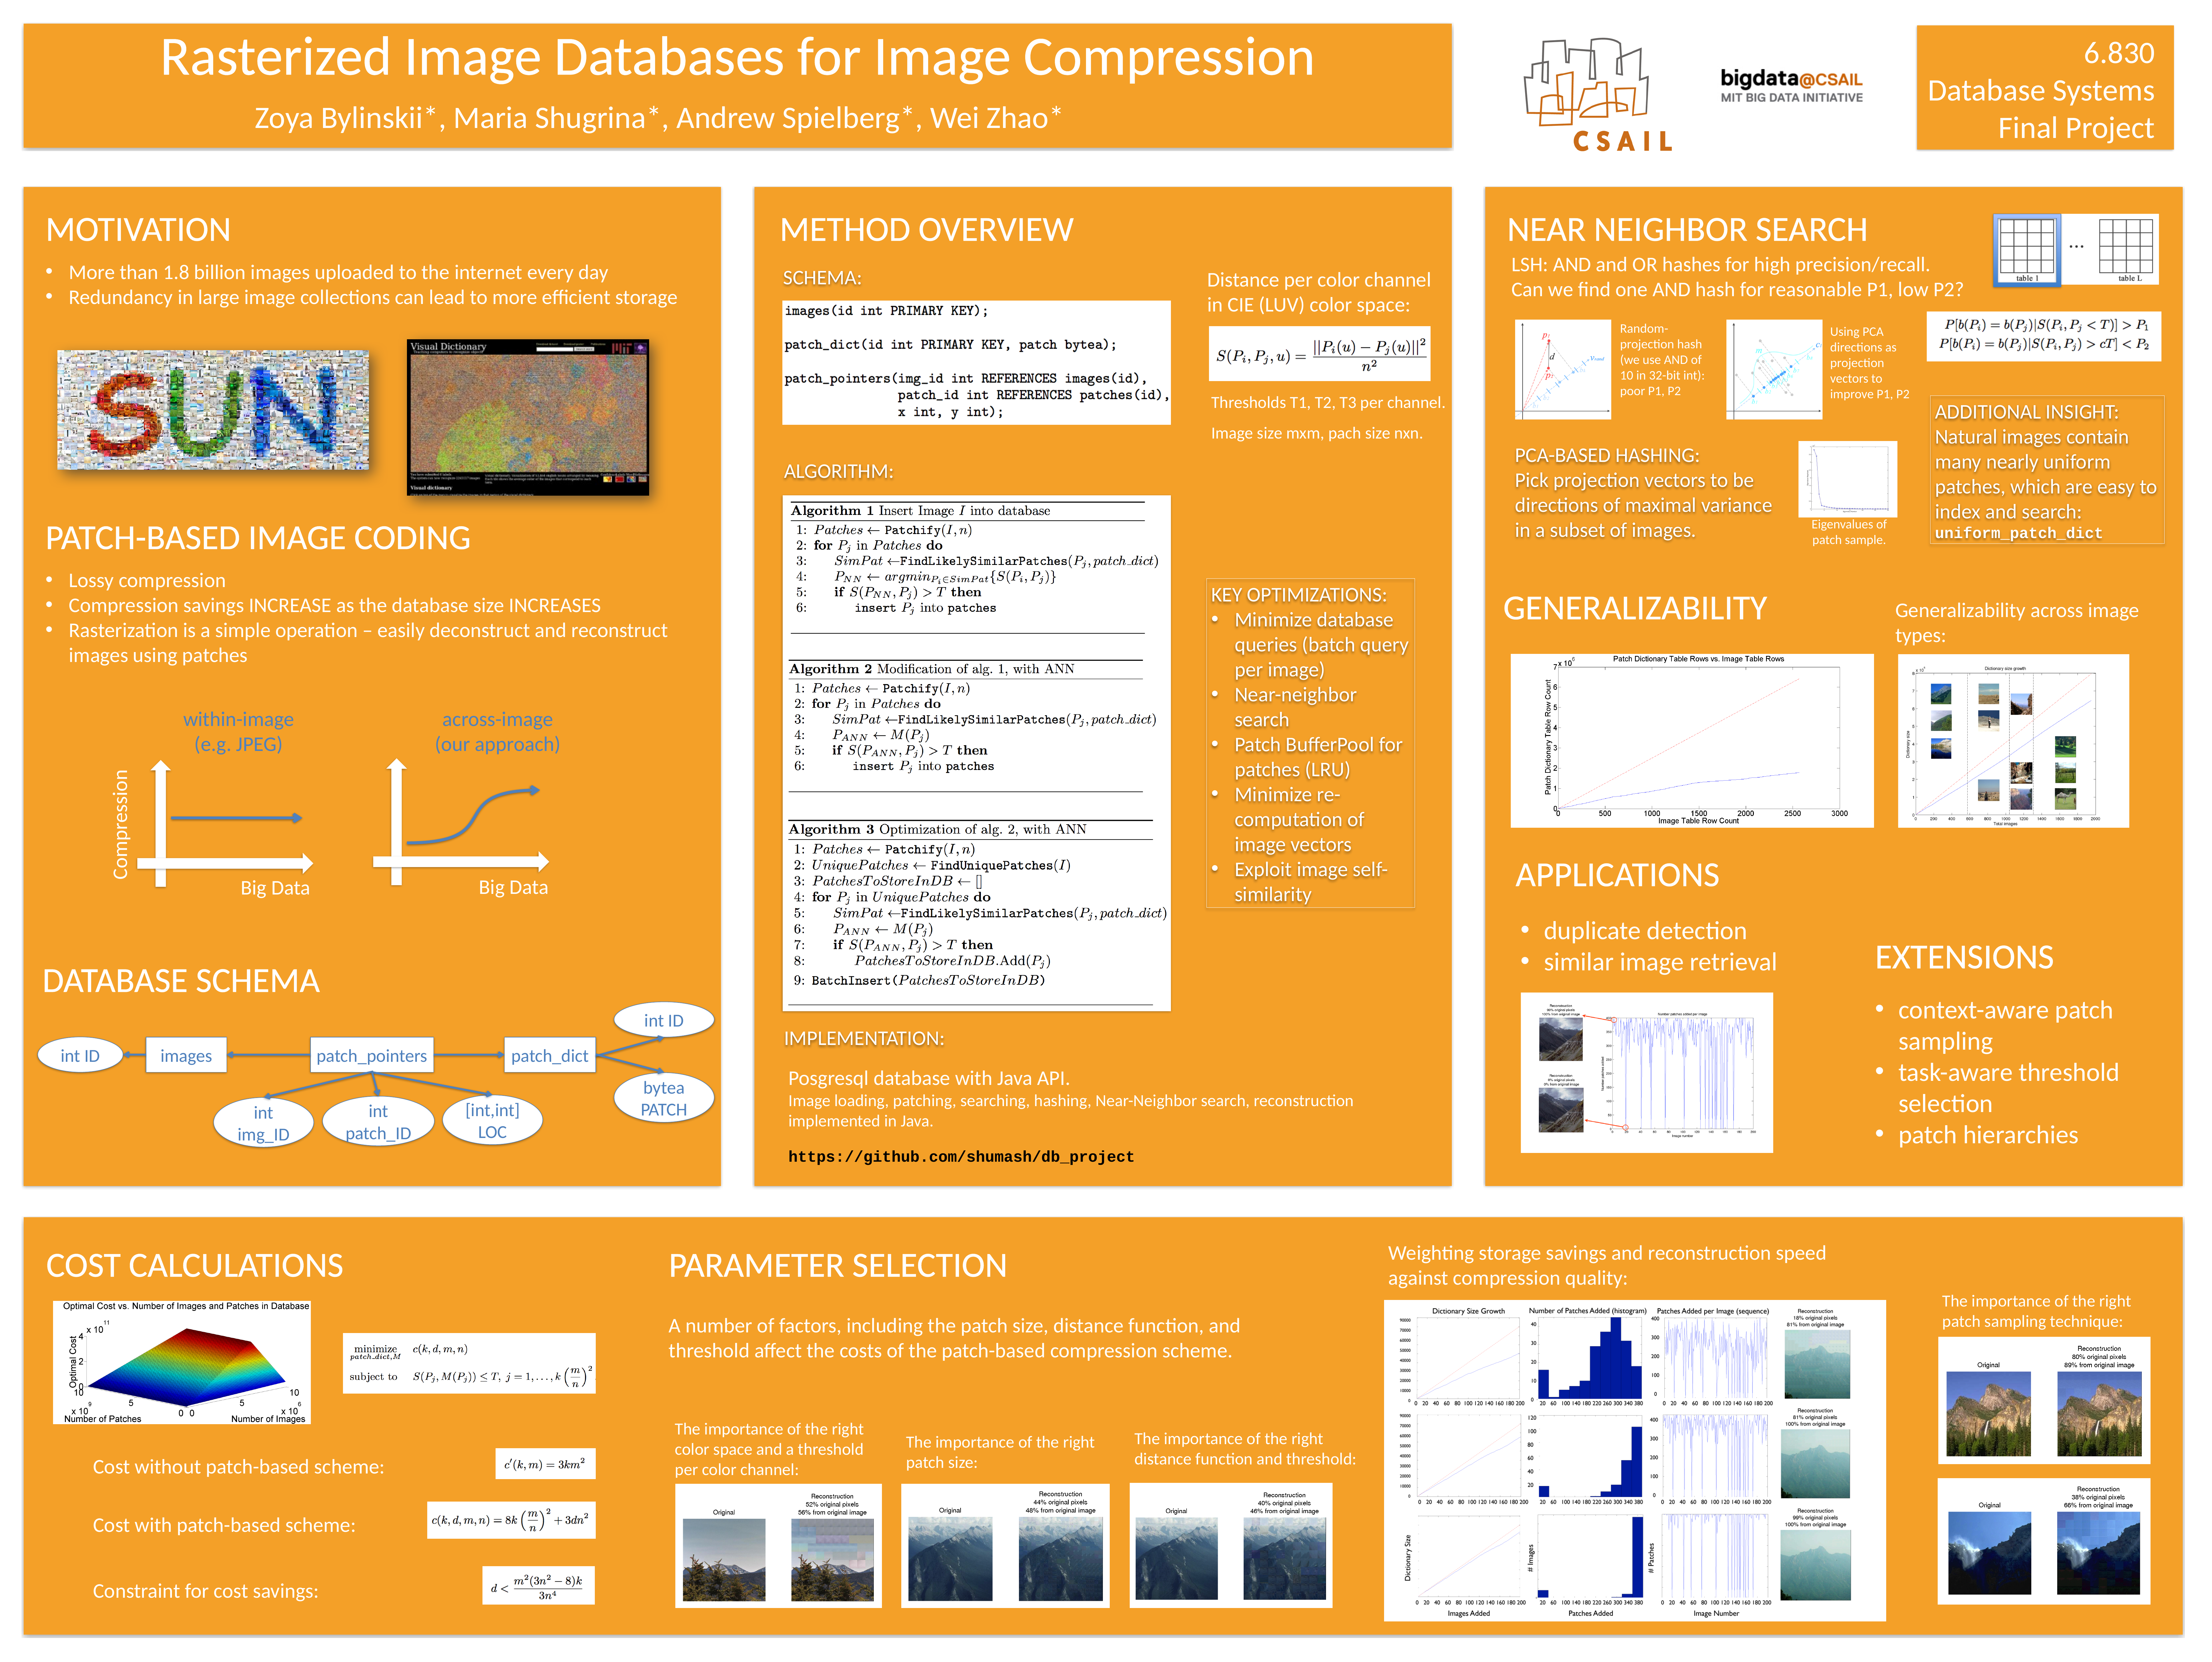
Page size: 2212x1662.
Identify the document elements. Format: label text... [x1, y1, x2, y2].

picture [57, 350, 369, 470]
picture [1726, 320, 1823, 420]
text_box Weighting storage savings and reconstruction speed against compression quality: [1384, 1237, 1881, 1292]
picture [1938, 1478, 2151, 1605]
text_box Generalizability across image types: [1891, 594, 2160, 649]
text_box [373, 758, 568, 901]
text_box [1917, 25, 2174, 150]
text_box GENERALIZABILITY [1499, 582, 1874, 629]
text_box Eigenvalues of patch sample. [1800, 519, 1898, 549]
text_box context-aware patch sampling task-aware threshold selection patch hierarchies [1870, 990, 2183, 1151]
picture [1209, 326, 1431, 381]
picture [783, 654, 1161, 800]
text_box EXTENSIONS [1870, 931, 2133, 978]
picture [675, 1484, 882, 1608]
picture [1130, 1483, 1333, 1608]
text_box SCHEMA: [778, 261, 1108, 291]
text_box PARAMETER SELECTION [664, 1239, 1040, 1286]
text_box IMPLEMENTATION: [779, 1022, 1108, 1052]
text_box Random-projection hash (we use AND of 10 in 32-bit int): poor P1, P2 [1615, 317, 1714, 400]
text_box APPLICATIONS [1511, 849, 1886, 895]
text_box ALGORITHM: [779, 455, 1108, 484]
picture [427, 1501, 596, 1539]
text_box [104, 747, 329, 902]
text_box Image size mxm, pach size nxn. [1206, 419, 1455, 444]
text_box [595, 1037, 664, 1054]
picture [1938, 1337, 2151, 1464]
text_box A number of factors, including the patch size, distance function, and threshold affect the costs of the patch-based compression scheme. [664, 1309, 1284, 1364]
text_box across-image (our approach) [428, 703, 567, 757]
text_box Thresholds T1, T2, T3 per channel. [1206, 389, 1456, 414]
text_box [379, 1072, 493, 1095]
picture [482, 1566, 595, 1605]
text_box [783, 495, 1171, 815]
text_box METHOD OVERVIEW [775, 203, 1262, 250]
text_box within-image (e.g. JPEG) [175, 703, 303, 747]
text_box PATCH-BASED IMAGE CODING [41, 512, 528, 559]
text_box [595, 1054, 664, 1072]
picture [1515, 320, 1611, 420]
text_box 6.830 Database Systems Final Project [1917, 29, 2160, 147]
picture [782, 301, 1171, 425]
text_box PCA-BASED HASHING: Pick projection vectors to be directions of maximal variance in a subset of images. [1510, 439, 1797, 544]
text_box The importance of the right patch size: [901, 1429, 1112, 1474]
text_box [23, 187, 721, 1186]
text_box Lossy compression Compression savings INCREASE as the database size INCREASES Rasterization is a simple operation – easily deconstruct and reconstruct images using patches [41, 564, 702, 694]
text_box Using PCA directions as projection vectors to improve P1, P2 [1825, 320, 1924, 403]
text_box int img_ID [214, 1126, 314, 1148]
text_box [int,int] LOC [444, 1126, 542, 1145]
text_box duplicate detection similar image retrieval [1516, 911, 1787, 1009]
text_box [372, 1072, 379, 1096]
text_box Zoya Bylinskii*, Maria Shugrina*, Andrew Spielberg*, Wei Zhao* [250, 95, 1259, 137]
picture [1898, 654, 2130, 828]
picture [1993, 214, 2159, 285]
text_box Distance per color channel in CIE (LUV) color space: [1202, 263, 1452, 318]
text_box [37, 1002, 714, 1123]
text_box DATABASE SCHEMA [37, 954, 525, 1001]
picture [343, 1333, 596, 1394]
text_box KEY OPTIMIZATIONS: Minimize database queries (batch query per image) Near-neighbor search Patch BufferPool for patches (LRU) Minimize re-computation of image vectors Exploit image self-similarity [1206, 578, 1415, 908]
text_box https://github.com/shumash/db_project [784, 1144, 1162, 1167]
picture [901, 1484, 1110, 1608]
picture [1521, 18, 1674, 171]
text_box Rasterized Image Databases for Image Compression [23, 23, 1452, 148]
text_box LSH: AND and OR hashes for high precision/recall. Can we find one AND hash for reasonable P1, low P2? [1507, 248, 1986, 303]
picture [783, 815, 1171, 1011]
text_box Cost with patch-based scheme: [88, 1509, 412, 1538]
text_box The importance of the right patch sampling technique: [1938, 1287, 2177, 1333]
picture [407, 339, 649, 496]
picture [783, 495, 1164, 641]
picture [53, 1301, 311, 1424]
text_box Posgresql database with Java API. Image loading, patching, searching, hashing, Near-Neighbor search, reconstruction implemented in Java. [784, 1062, 1376, 1132]
picture [495, 1448, 596, 1479]
text_box [1485, 187, 2183, 1186]
picture [1511, 654, 1874, 828]
picture [1798, 441, 1897, 517]
picture [1712, 41, 1864, 113]
picture [1384, 1300, 1887, 1622]
text_box More than 1.8 billion images uploaded to the internet every day Redundancy in large image collections can lead to more efficient storage [41, 256, 702, 311]
text_box NEAR NEIGHBOR SEARCH [1502, 203, 1990, 250]
text_box Constraint for cost savings: [88, 1575, 412, 1604]
text_box COST CALCULATIONS [42, 1239, 417, 1286]
text_box The importance of the right distance function and threshold: [1130, 1425, 1369, 1471]
text_box [754, 187, 1452, 1186]
picture [1927, 311, 2161, 361]
text_box [23, 1217, 2183, 1635]
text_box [263, 1071, 372, 1098]
text_box MOTIVATION [41, 203, 295, 250]
text_box int patch_ID [323, 1126, 434, 1146]
text_box Cost without patch-based scheme: [88, 1450, 412, 1480]
text_box ADDITIONAL INSIGHT: Natural images contain many nearly uniform patches, which are easy to index and search: uniform_patch_dict [1930, 395, 2165, 544]
picture [1520, 992, 1774, 1153]
text_box The importance of the right color space and a threshold per color channel: [670, 1415, 894, 1481]
